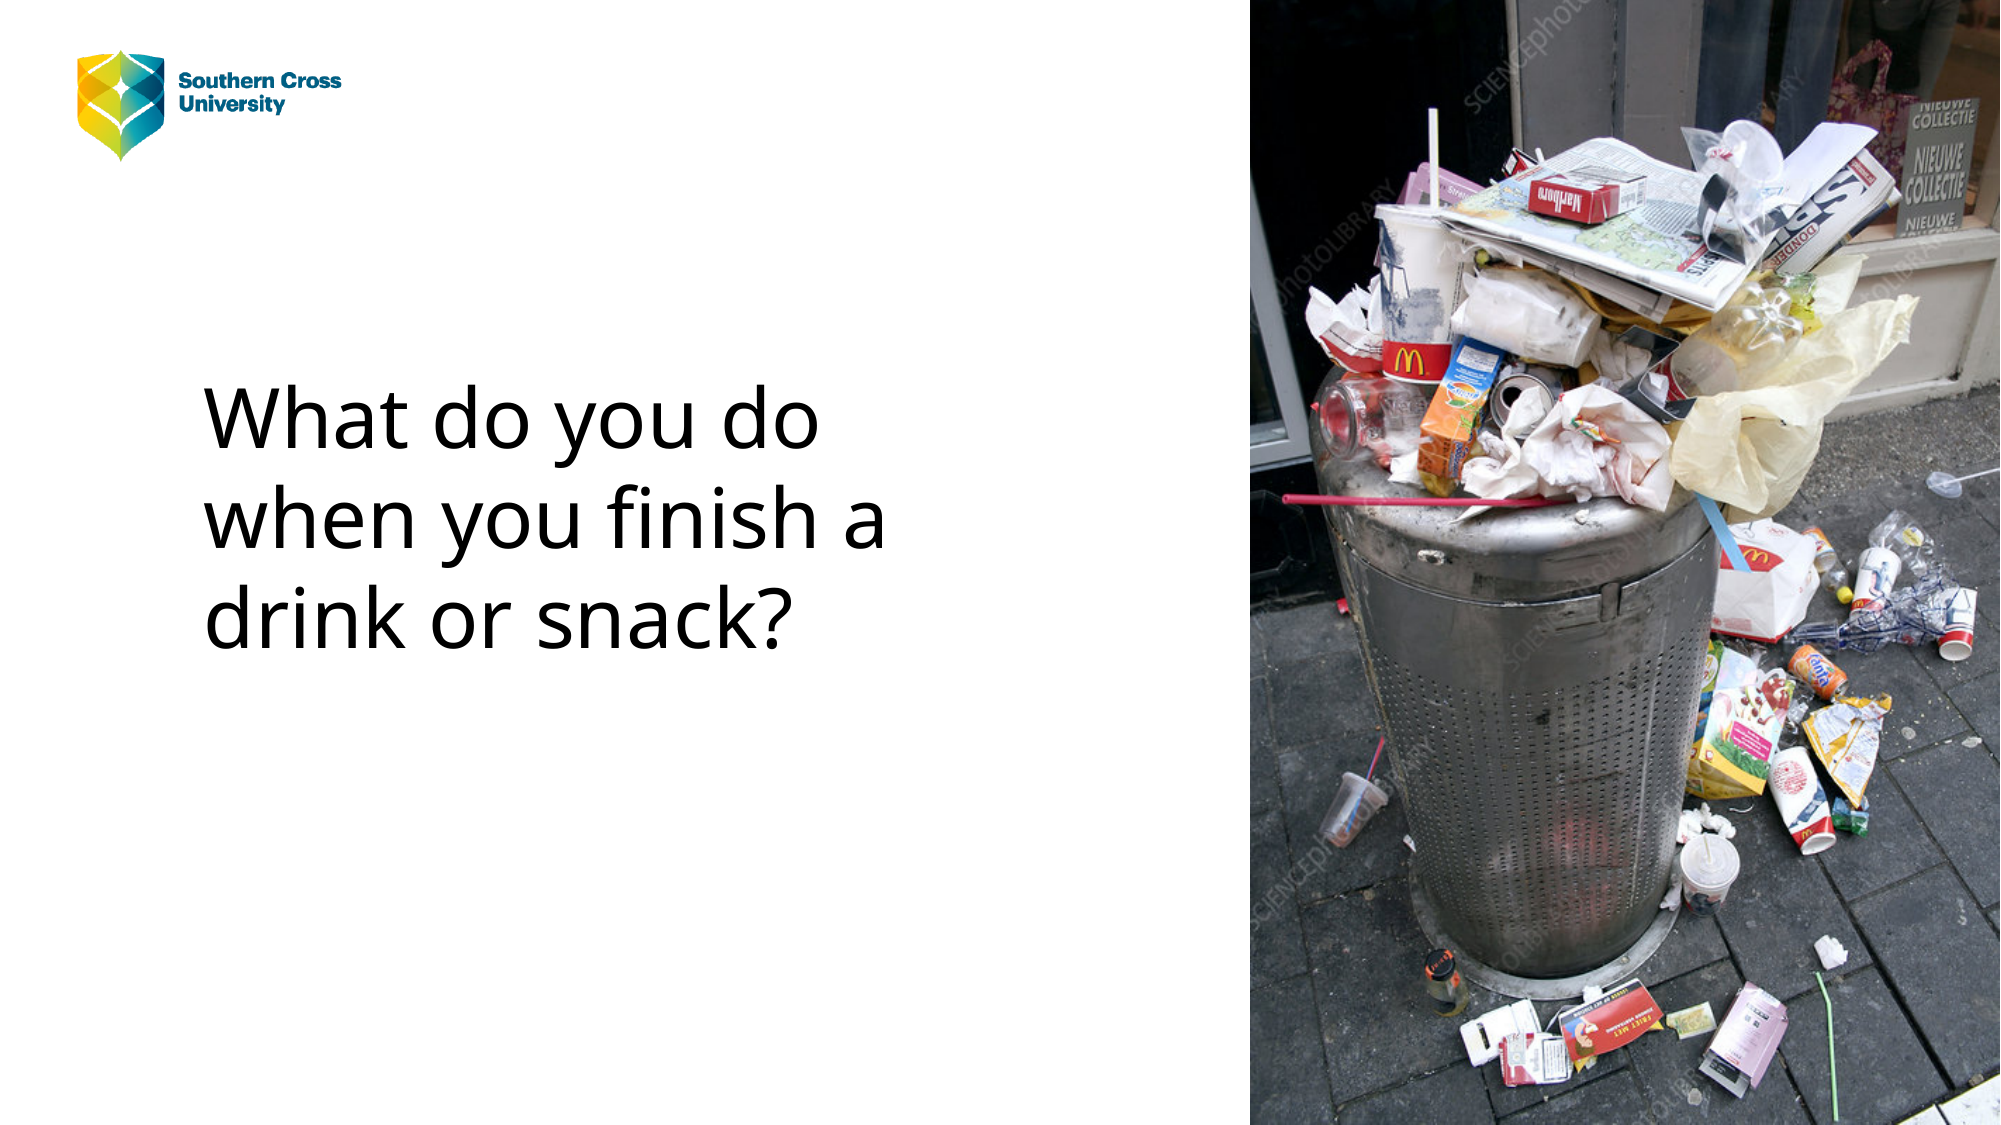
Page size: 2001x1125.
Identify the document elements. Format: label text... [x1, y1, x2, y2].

picture [39, 14, 379, 197]
text_box What do you do when you finish a drink or snack? [189, 358, 1074, 673]
picture [1250, 0, 2000, 1125]
